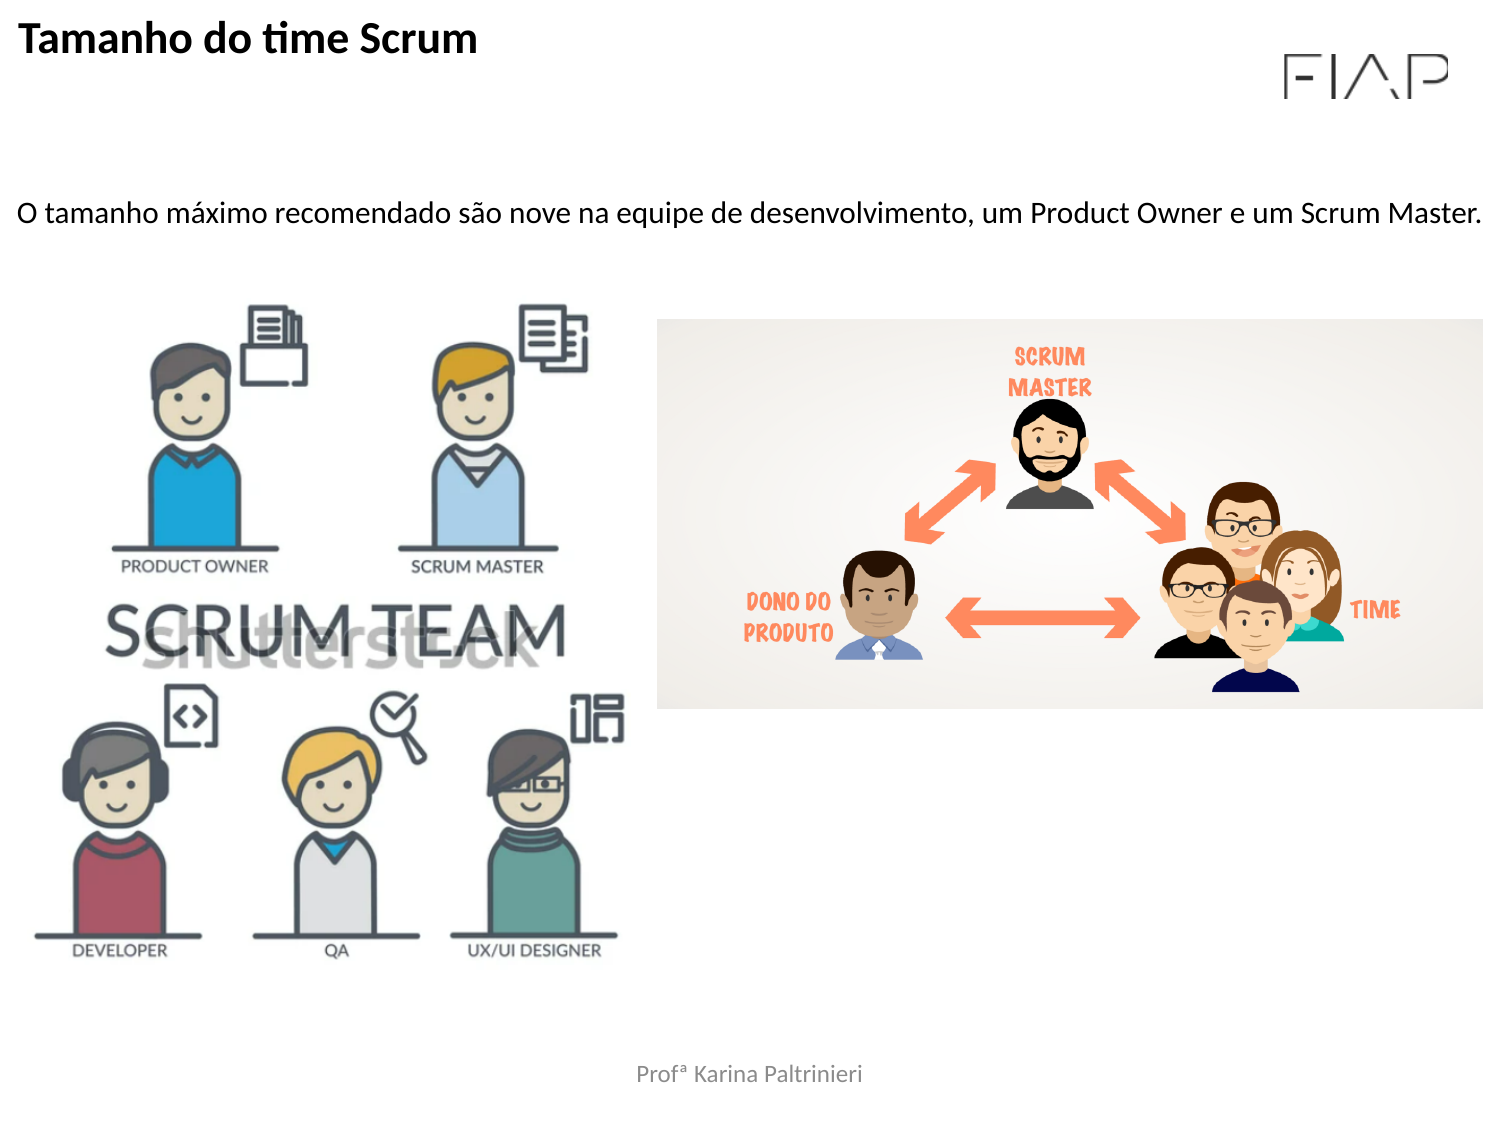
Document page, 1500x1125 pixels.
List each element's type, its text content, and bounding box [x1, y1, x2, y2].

picture [17, 295, 635, 973]
text_box O tamanho máximo recomendado são nove na equipe de desenvolvimento, um Product Owner e um Scrum Master. [2, 184, 1500, 237]
text_box Tamanho do time Scrum [3, 0, 494, 70]
footer Profª Karina Paltrinieri [512, 1042, 988, 1103]
picture [1283, 53, 1449, 99]
picture [657, 319, 1483, 709]
